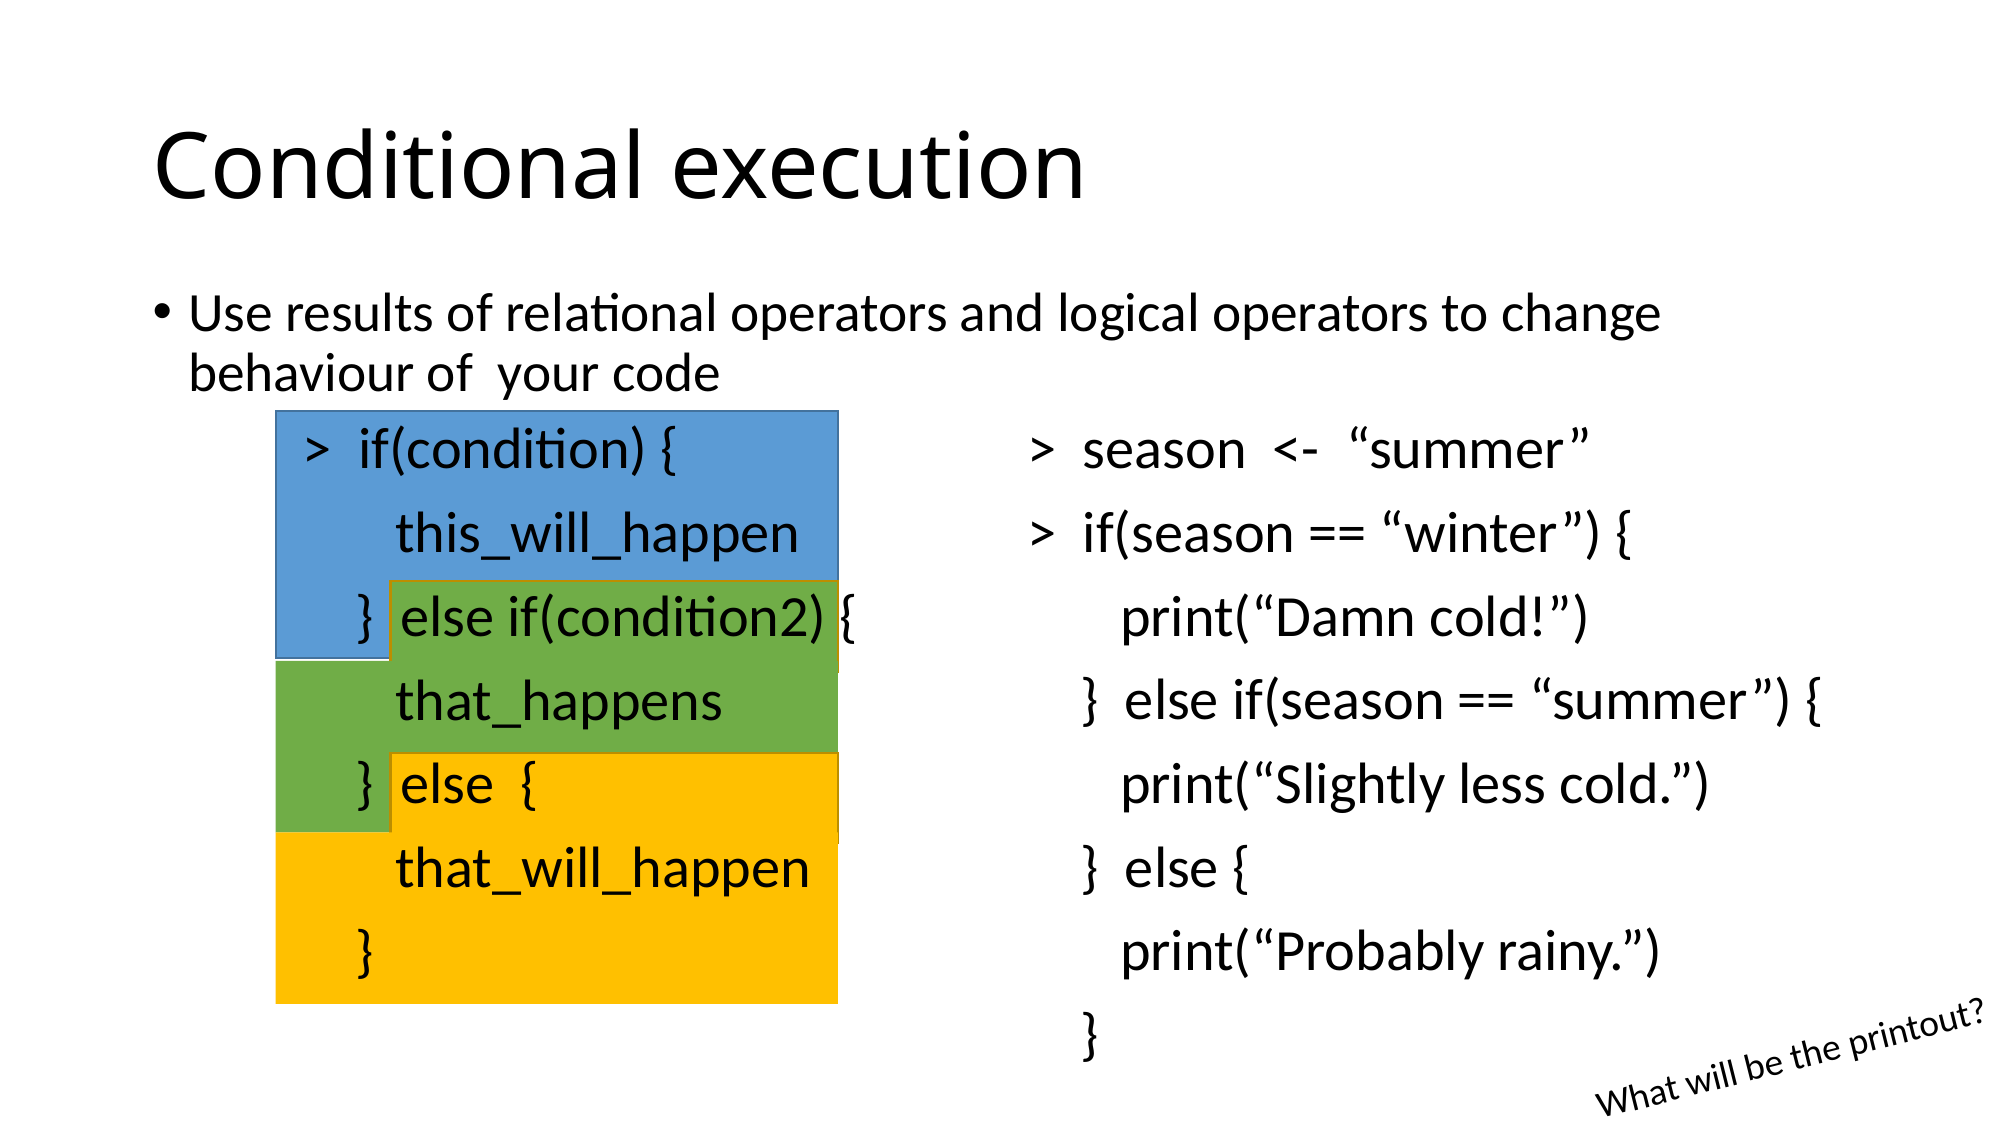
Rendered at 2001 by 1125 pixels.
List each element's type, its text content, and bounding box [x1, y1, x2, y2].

title Conditional execution [137, 59, 1863, 275]
text_box What will be the printout? [1566, 971, 2000, 1125]
list > season <- “summer” > if(season == “winter”) { print(“Damn cold!”) } else if(season == “summer”) { print(“Slightly less cold.”) } else { print(“Probably rainy.”) } [1012, 410, 1863, 1125]
list > if(condition) { this_will_happen } else if(condition2) { that_happens } else { that_will_happen } [137, 410, 984, 1016]
list Use results of relational operators and logical operators to change behaviour of your code [137, 275, 1863, 411]
